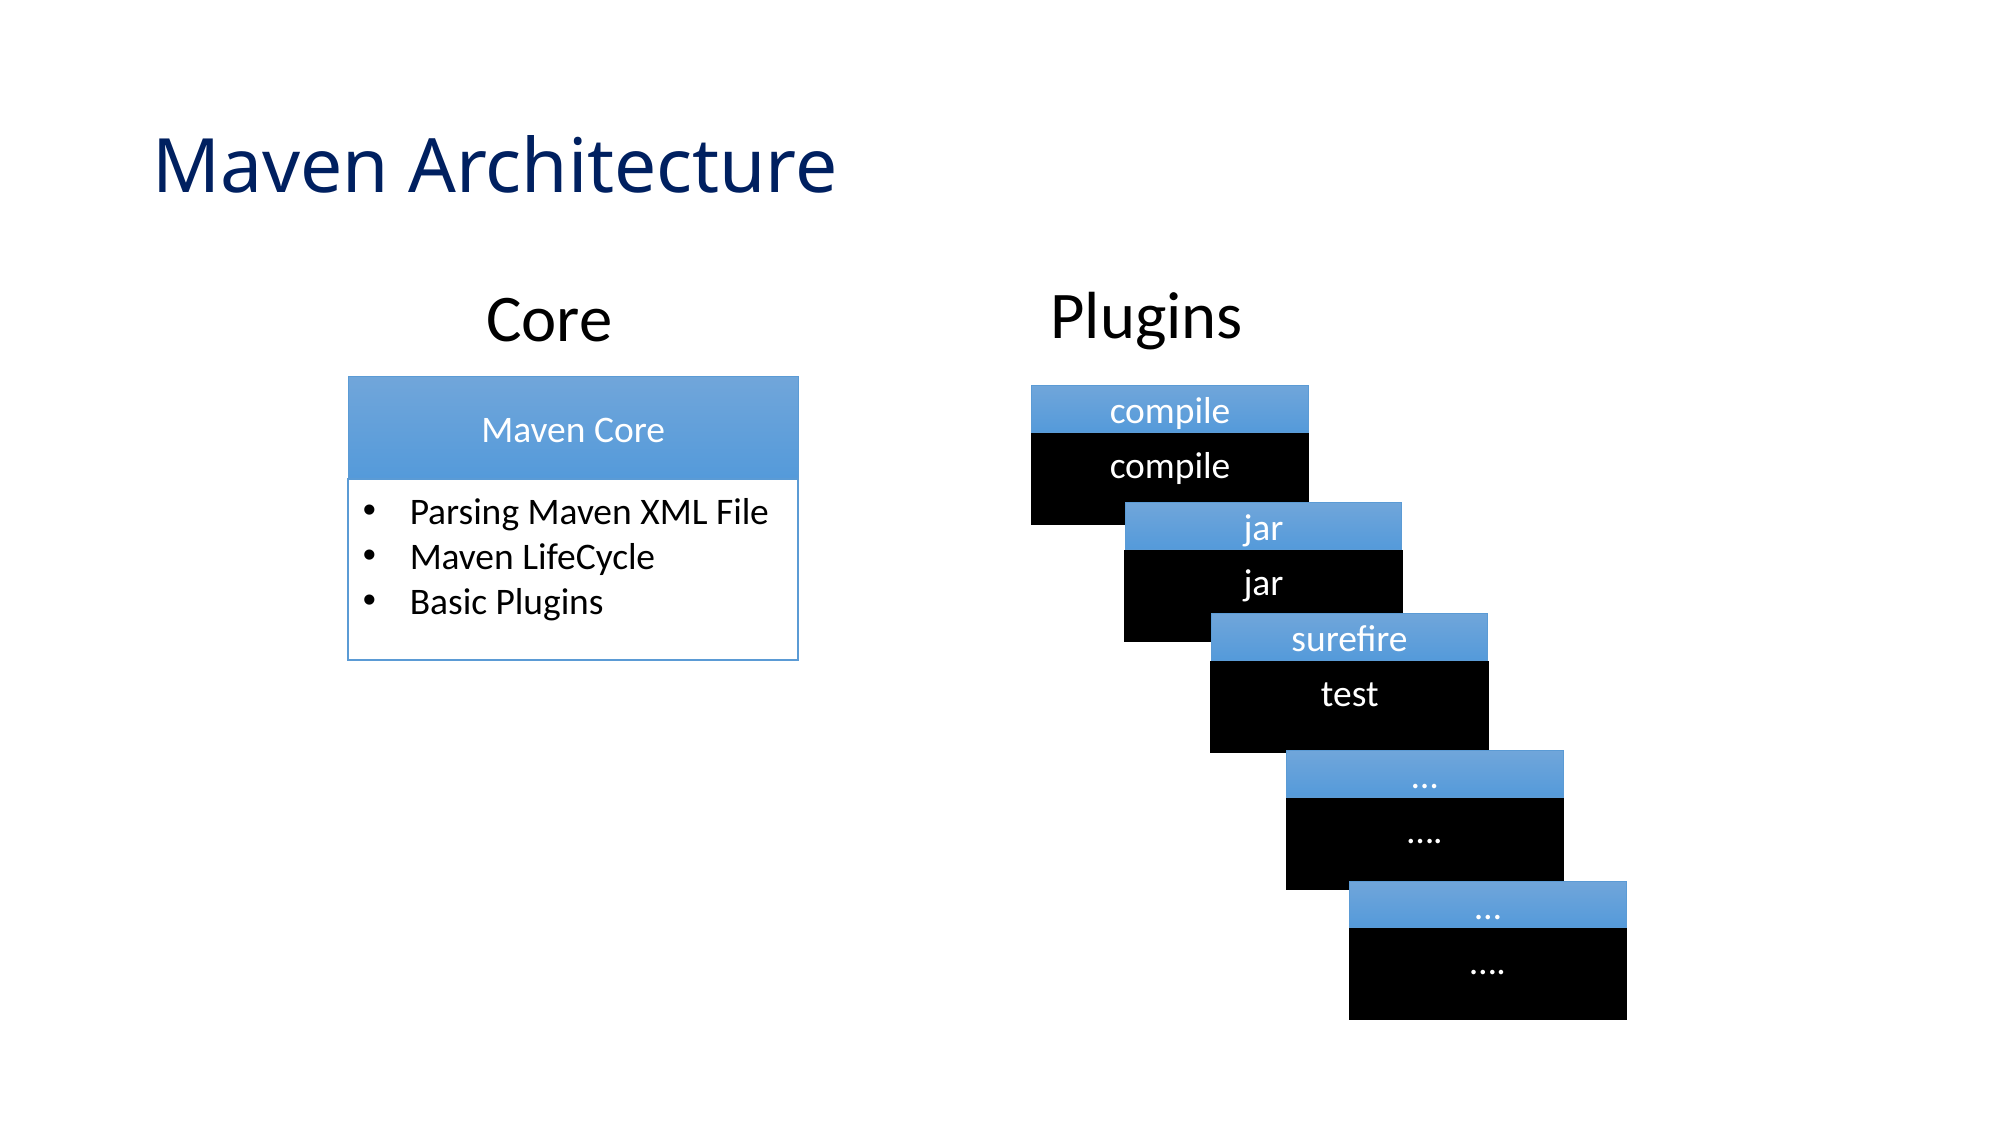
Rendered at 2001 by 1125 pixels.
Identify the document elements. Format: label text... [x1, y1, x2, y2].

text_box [1211, 613, 1488, 752]
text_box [1031, 385, 1309, 524]
title Maven Architecture [137, 59, 1863, 278]
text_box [348, 376, 799, 661]
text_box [1286, 750, 1564, 889]
text_box Plugins [922, 264, 1371, 360]
text_box Core [324, 267, 774, 362]
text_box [1125, 502, 1402, 641]
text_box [1349, 881, 1627, 1020]
